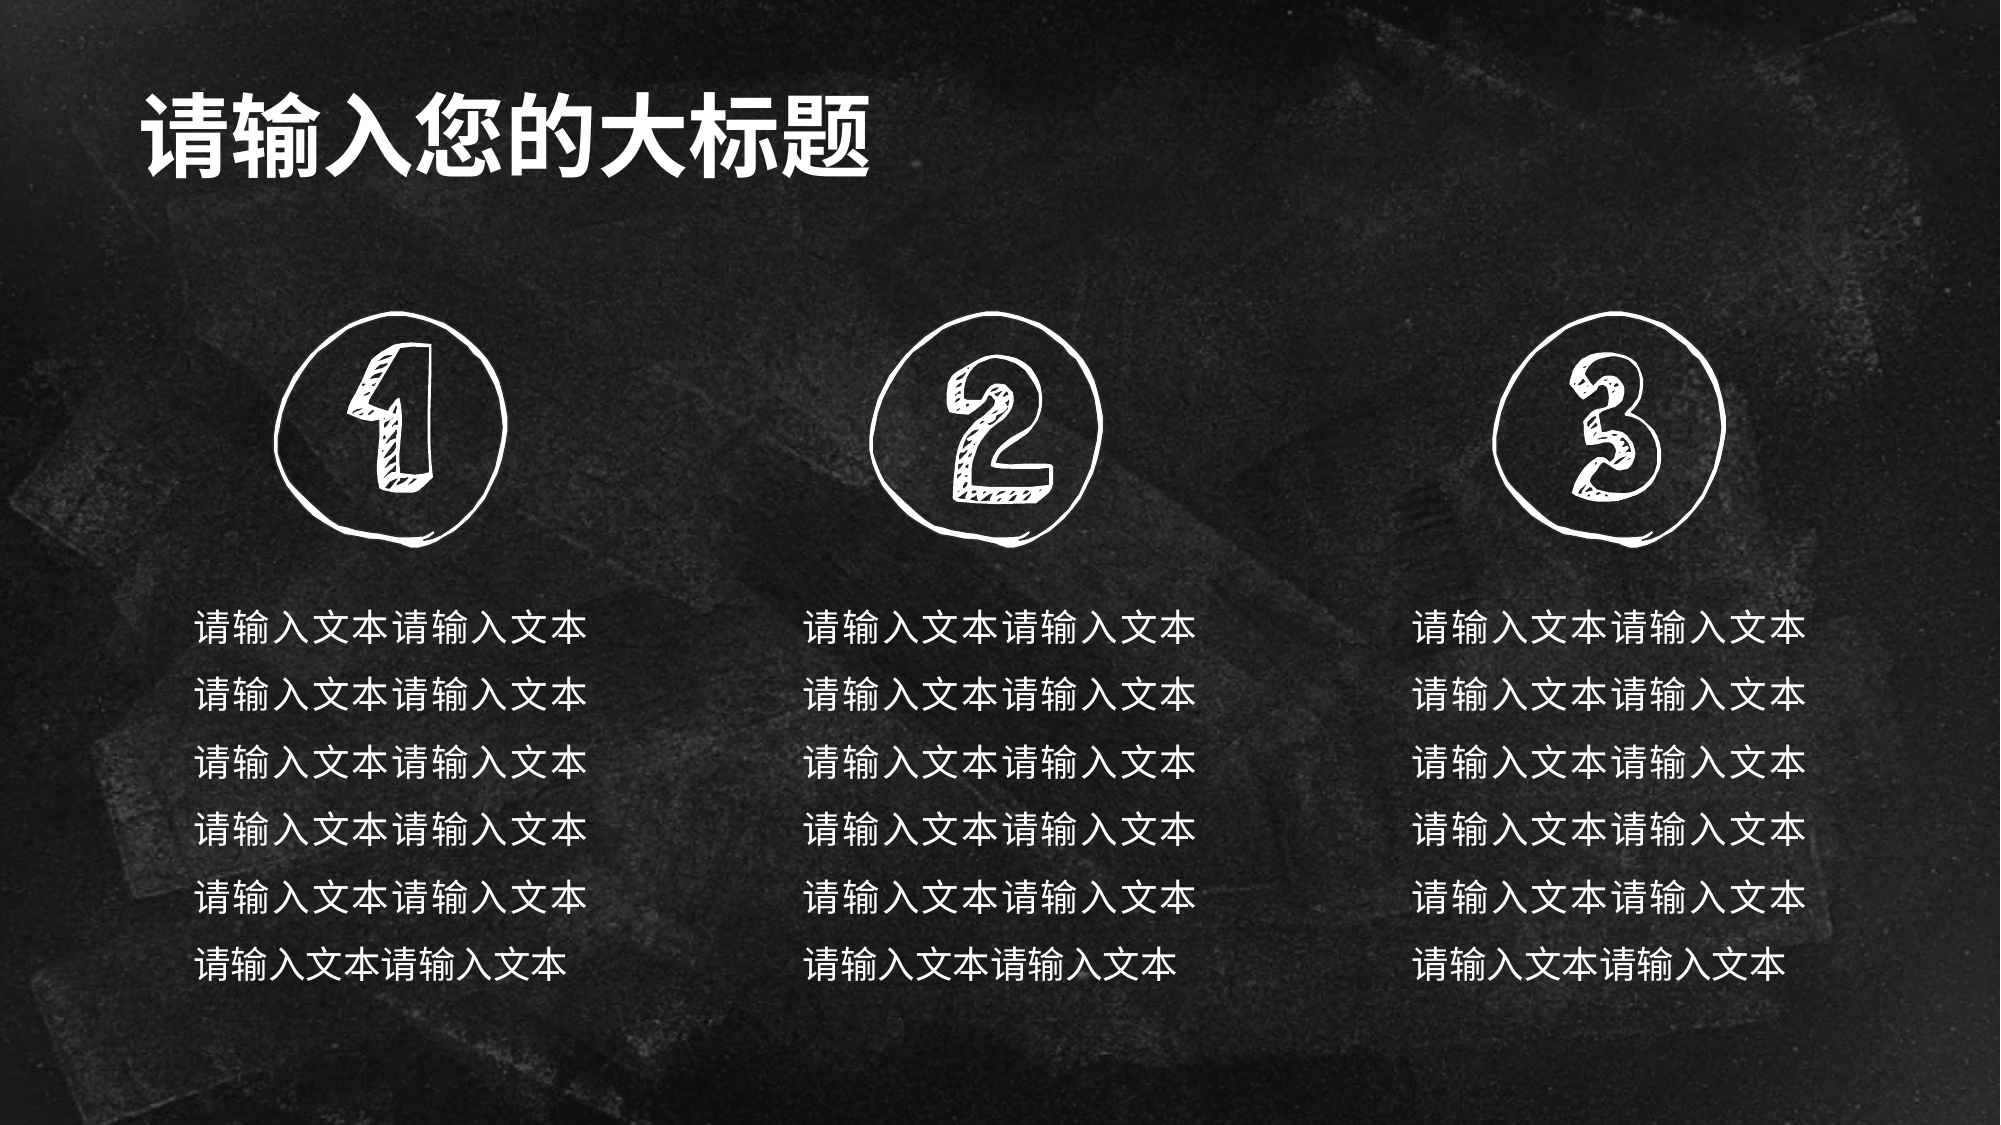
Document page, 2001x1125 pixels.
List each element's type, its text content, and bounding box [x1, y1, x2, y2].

text_box 请输入文本请输入文本请输入文本请输入文本请输入文本请输入文本请输入文本请输入文本请输入文本请输入文本请输入文本请输入文本 [787, 573, 1213, 994]
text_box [1491, 310, 1727, 549]
text_box 请输入文本请输入文本请输入文本请输入文本请输入文本请输入文本请输入文本请输入文本请输入文本请输入文本请输入文本请输入文本 [1396, 573, 1822, 994]
title 请输入您的大标题 [123, 66, 1417, 216]
text_box 请输入文本请输入文本请输入文本请输入文本请输入文本请输入文本请输入文本请输入文本请输入文本请输入文本请输入文本请输入文本 [178, 573, 604, 994]
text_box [273, 310, 509, 549]
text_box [868, 310, 1104, 549]
